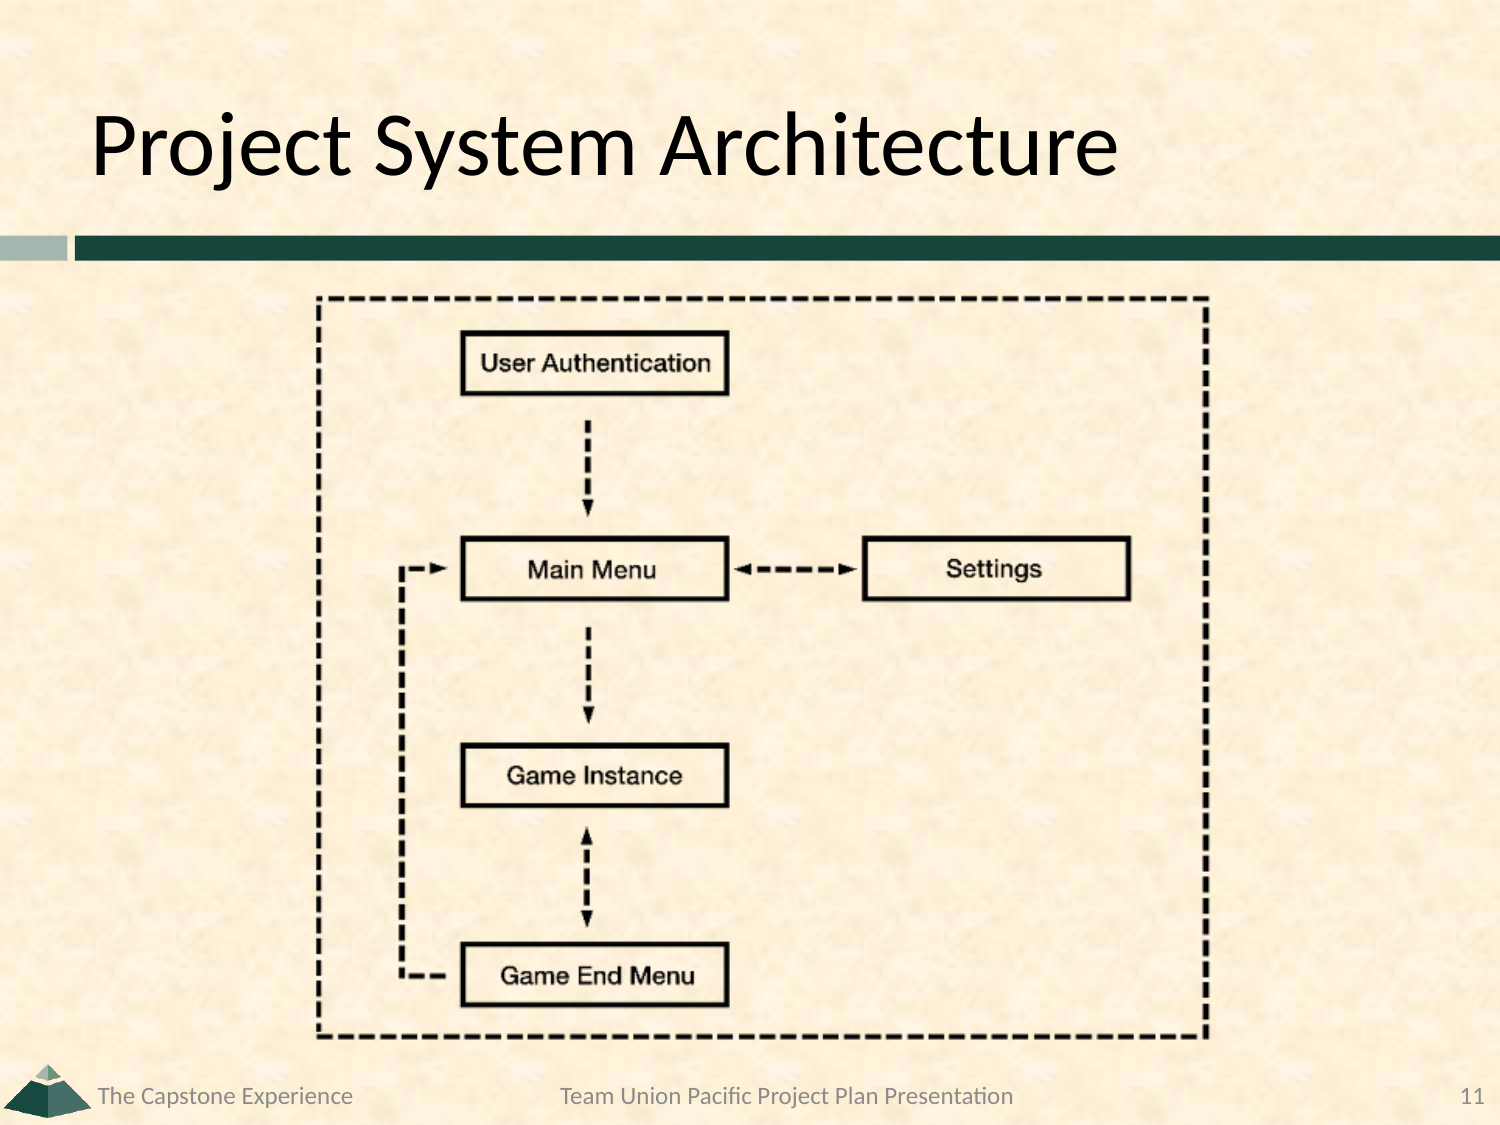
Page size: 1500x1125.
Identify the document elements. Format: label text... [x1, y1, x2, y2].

picture [0, 0, 1500, 1125]
slide_number The Capstone Experience [75, 1065, 425, 1125]
slide_number 11 [1149, 1065, 1500, 1125]
title Project System Architecture [75, 45, 1425, 233]
footer Team Union Pacific Project Plan Presentation [425, 1080, 1149, 1125]
